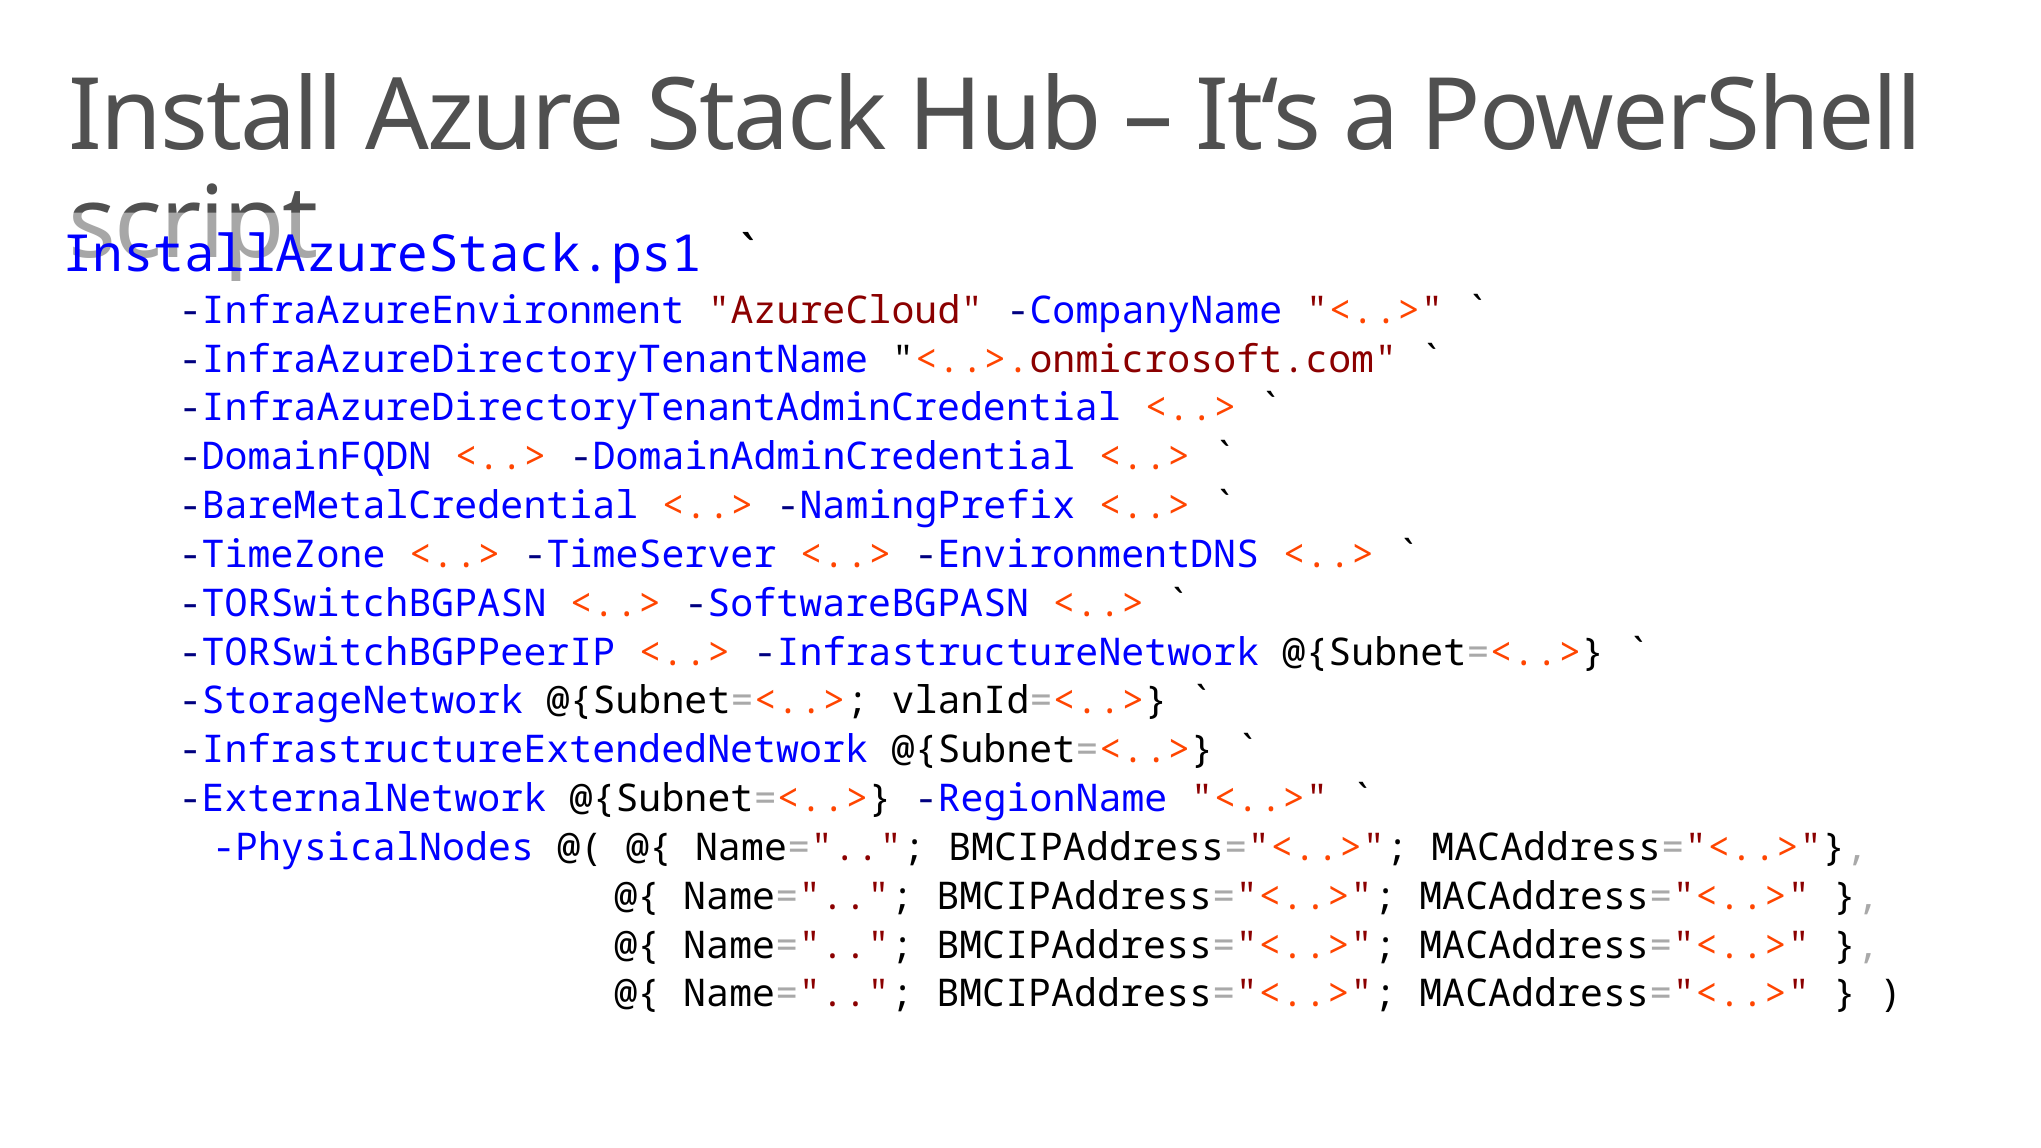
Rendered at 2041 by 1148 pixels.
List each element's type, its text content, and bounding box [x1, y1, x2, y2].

list InstallAzureStack.ps1 ` -InfraAzureEnvironment "AzureCloud" -CompanyName "<..>" ` -InfraAzureDirectoryTenantName "<..>.onmicrosoft.com" ` -InfraAzureDirectoryTenantAdminCredential <..> ` -DomainFQDN <..> -DomainAdminCredential <..> ` -BareMetalCredential <..> -NamingPrefix <..> ` -TimeZone <..> -TimeServer <..> -EnvironmentDNS <..> ` -TORSwitchBGPASN <..> -SoftwareBGPASN <..> ` -TORSwitchBGPPeerIP <..> -InfrastructureNetwork @{Subnet=<..>} ` -StorageNetwork @{Subnet=<..>; vlanId=<..>} ` -InfrastructureExtendedNetwork @{Subnet=<..>} ` -ExternalNetwork @{Subnet=<..>} -RegionName "<..>" ` -PhysicalNodes @( @{ Name=".."; BMCIPAddress="<..>"; MACAddress="<..>"}, @{ Name=".."; BMCIPAddress="<..>"; MACAddress="<..>" }, @{ Name=".."; BMCIPAddress="<..>"; MACAddress="<..>" }, @{ Name=".."; BMCIPAddress="<..>"; MACAddress="<..>" } ) [38, 212, 1989, 585]
title Install Azure Stack Hub – It‘s a PowerShell script [45, 48, 1996, 199]
